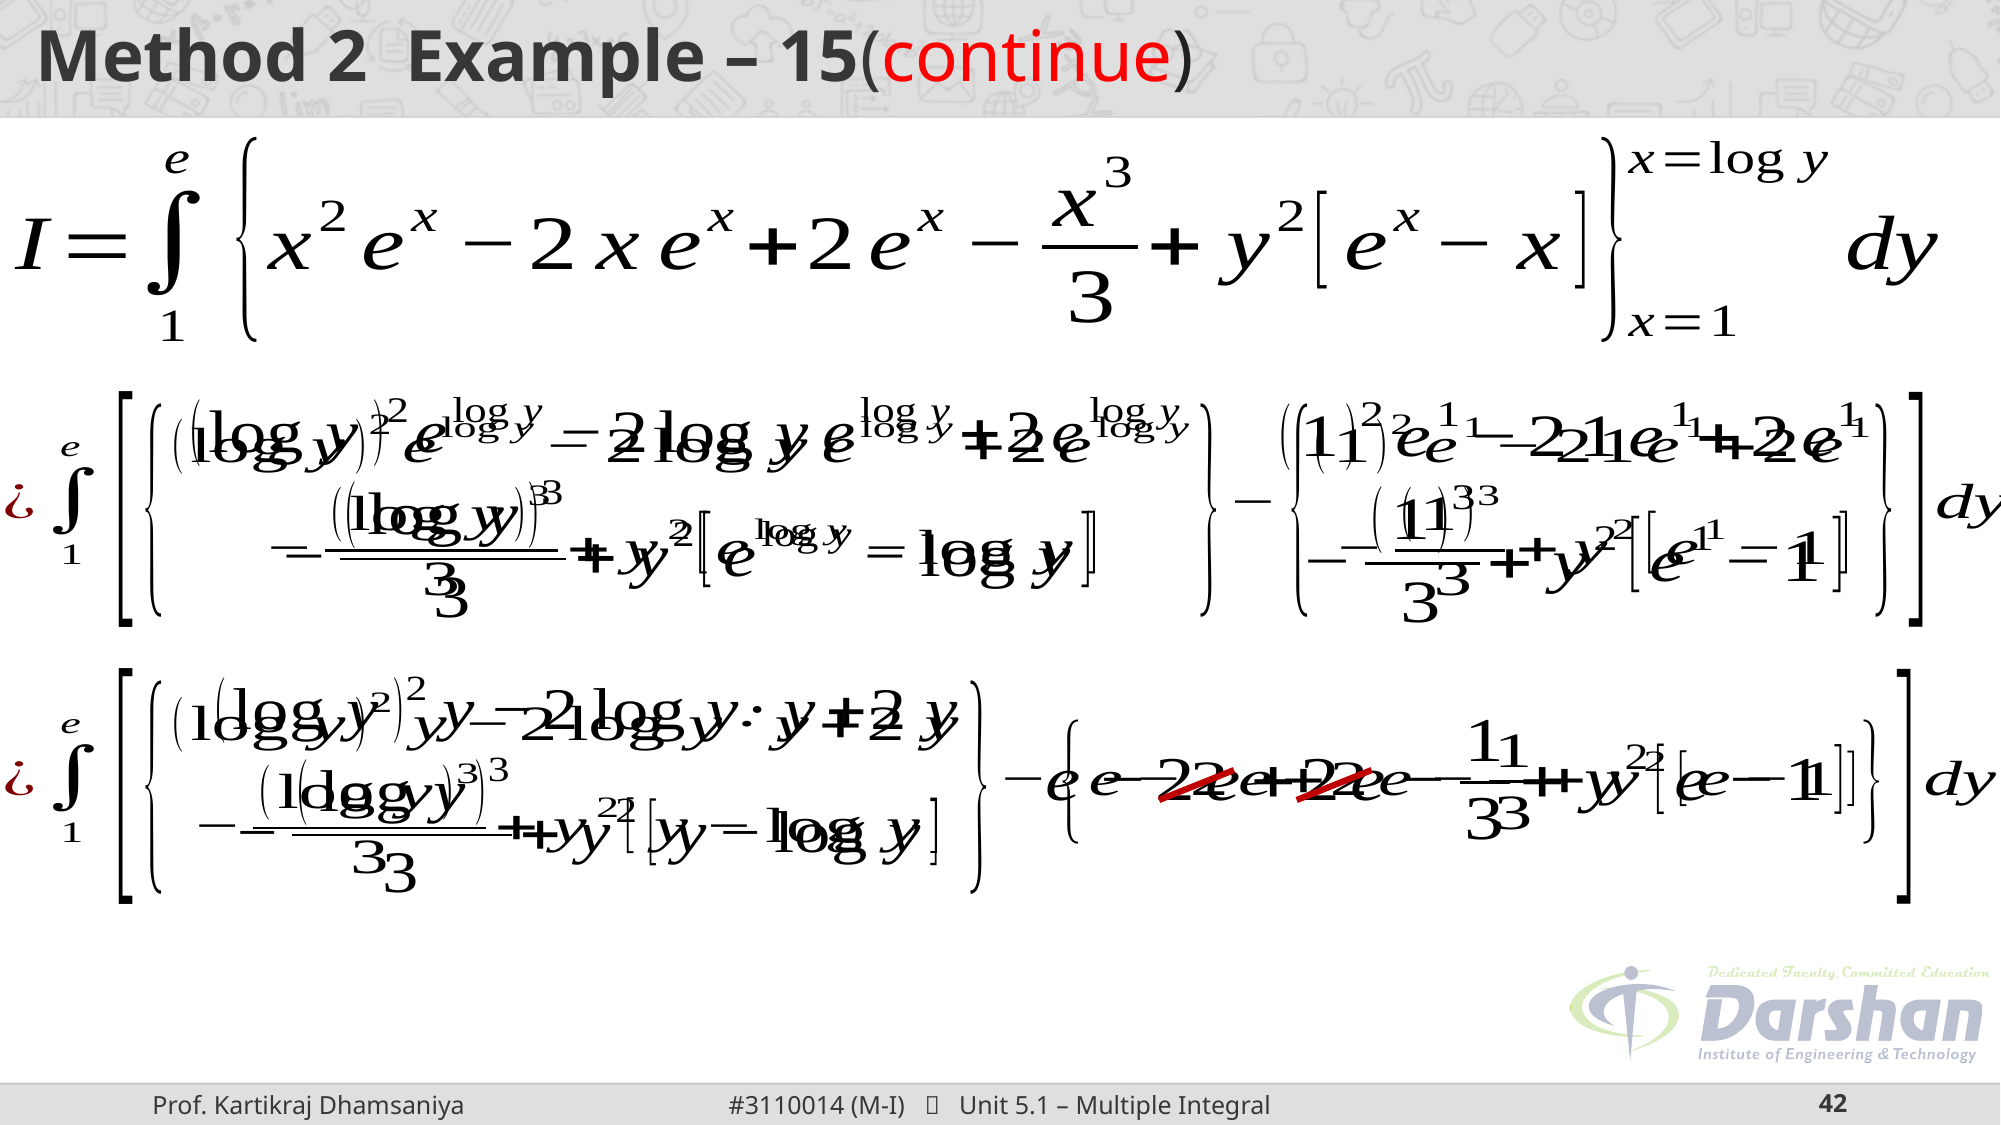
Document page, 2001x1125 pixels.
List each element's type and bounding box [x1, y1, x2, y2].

text_box [1158, 769, 1234, 800]
text_box [1296, 769, 1372, 800]
